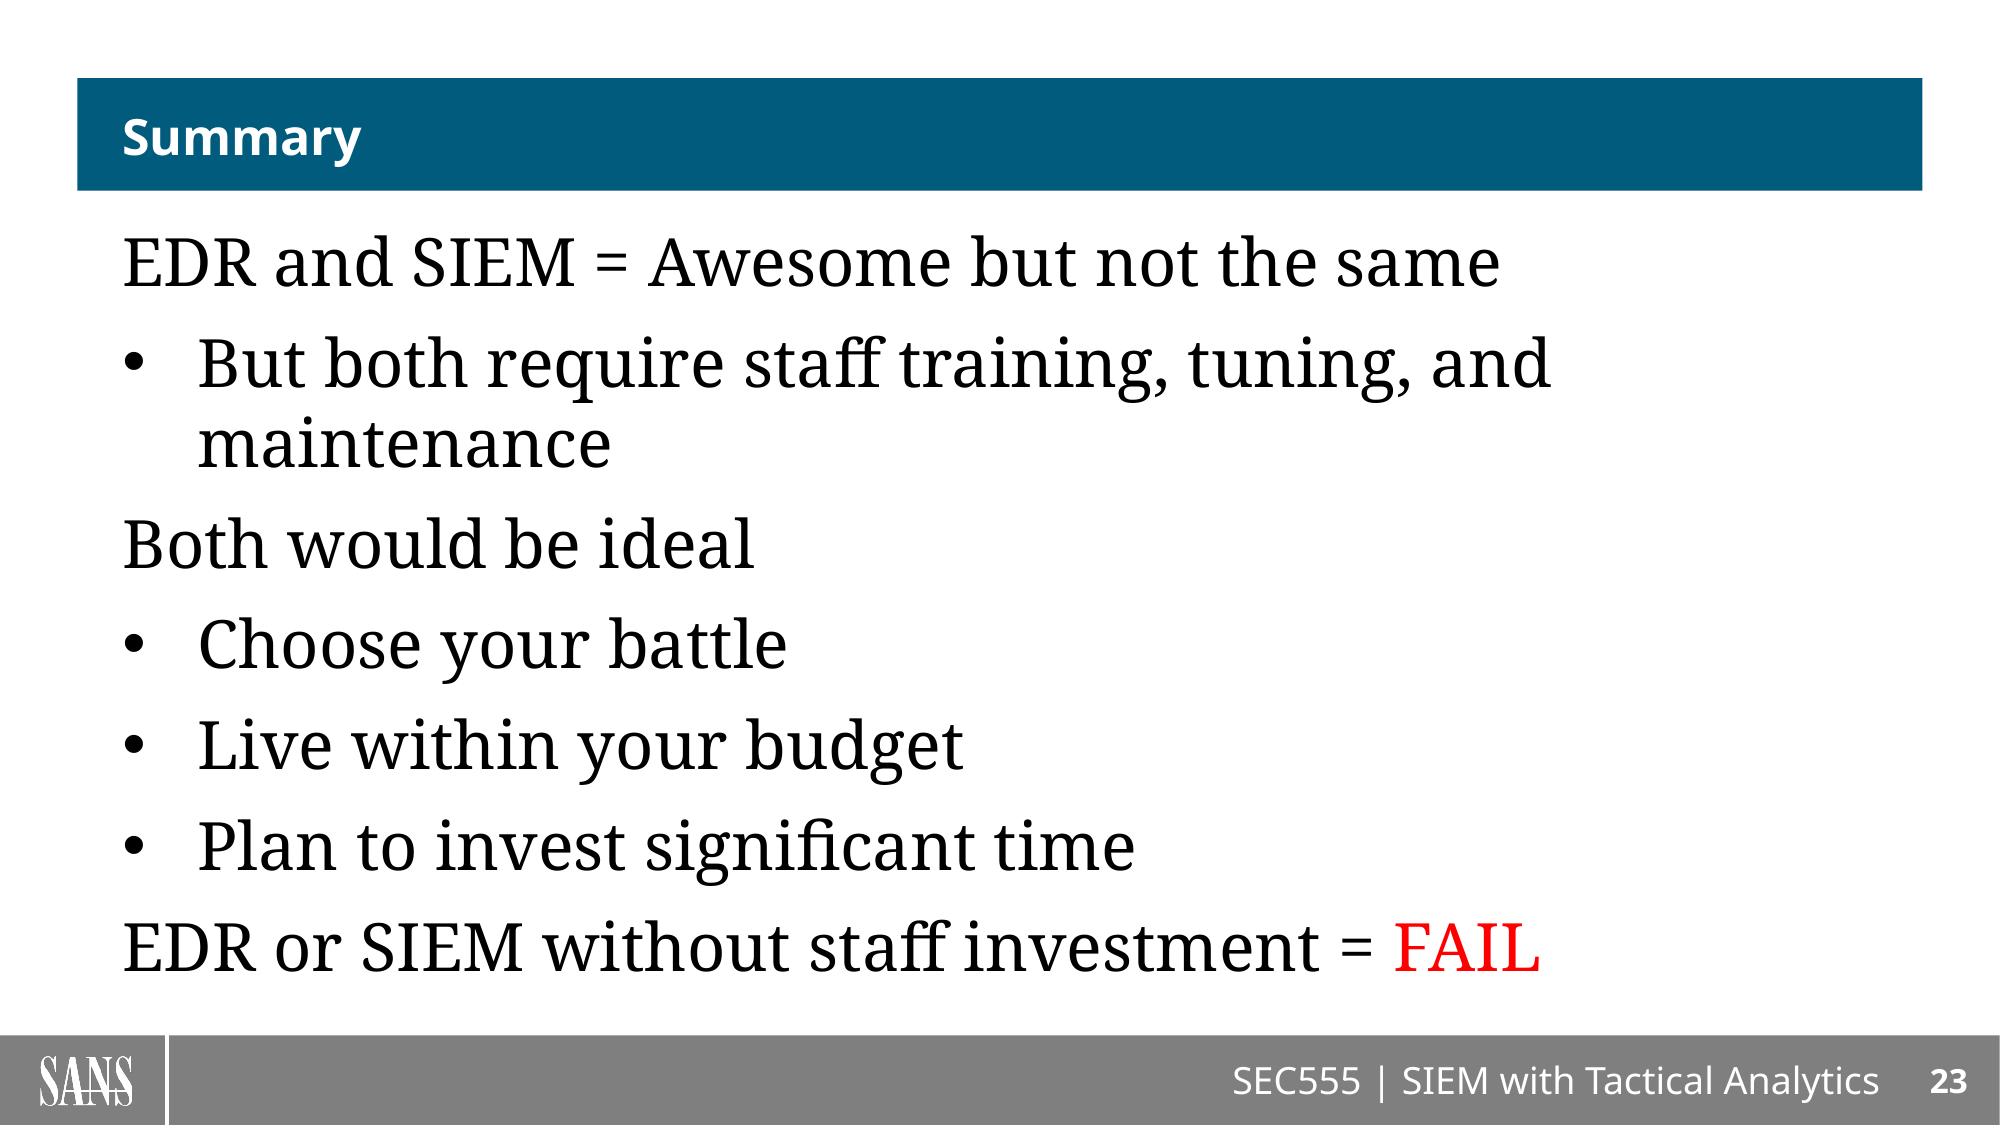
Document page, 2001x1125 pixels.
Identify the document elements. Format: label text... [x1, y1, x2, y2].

title Summary [107, 78, 1893, 191]
list EDR and SIEM = Awesome but not the same But both require staff training, tuning, and maintenance Both would be ideal Choose your battle Live within your budget Plan to invest significant time EDR or SIEM without staff investment = FAIL [107, 212, 1893, 1013]
